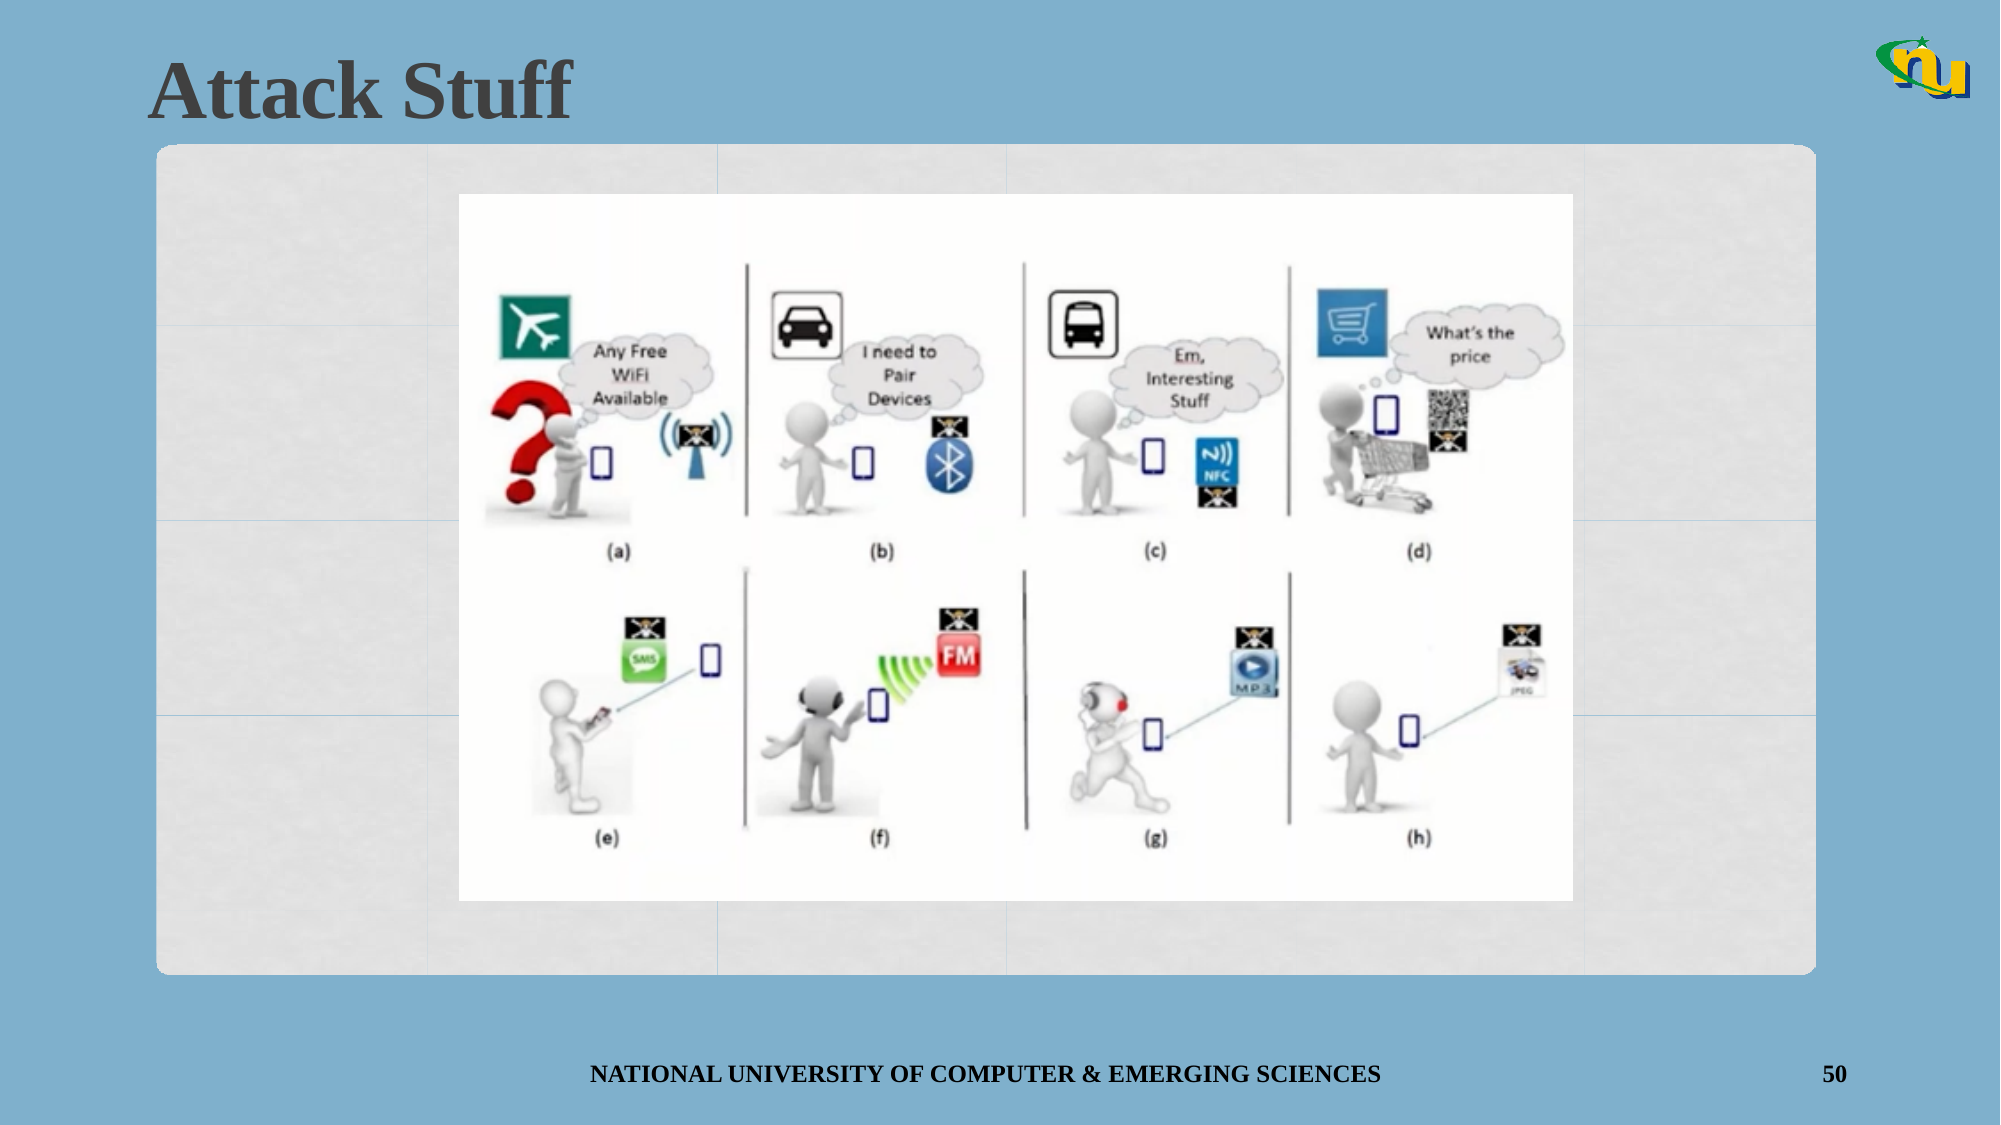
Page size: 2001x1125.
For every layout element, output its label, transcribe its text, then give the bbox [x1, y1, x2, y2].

picture [459, 194, 1573, 901]
picture [1866, 24, 1987, 108]
slide_number 50 [1413, 1042, 1863, 1103]
footer NATIONAL UNIVERSITY OF COMPUTER & EMERGING SCIENCES [559, 1042, 1413, 1103]
text_box Attack Stuff [132, 25, 1595, 144]
text_box [156, 143, 1816, 975]
